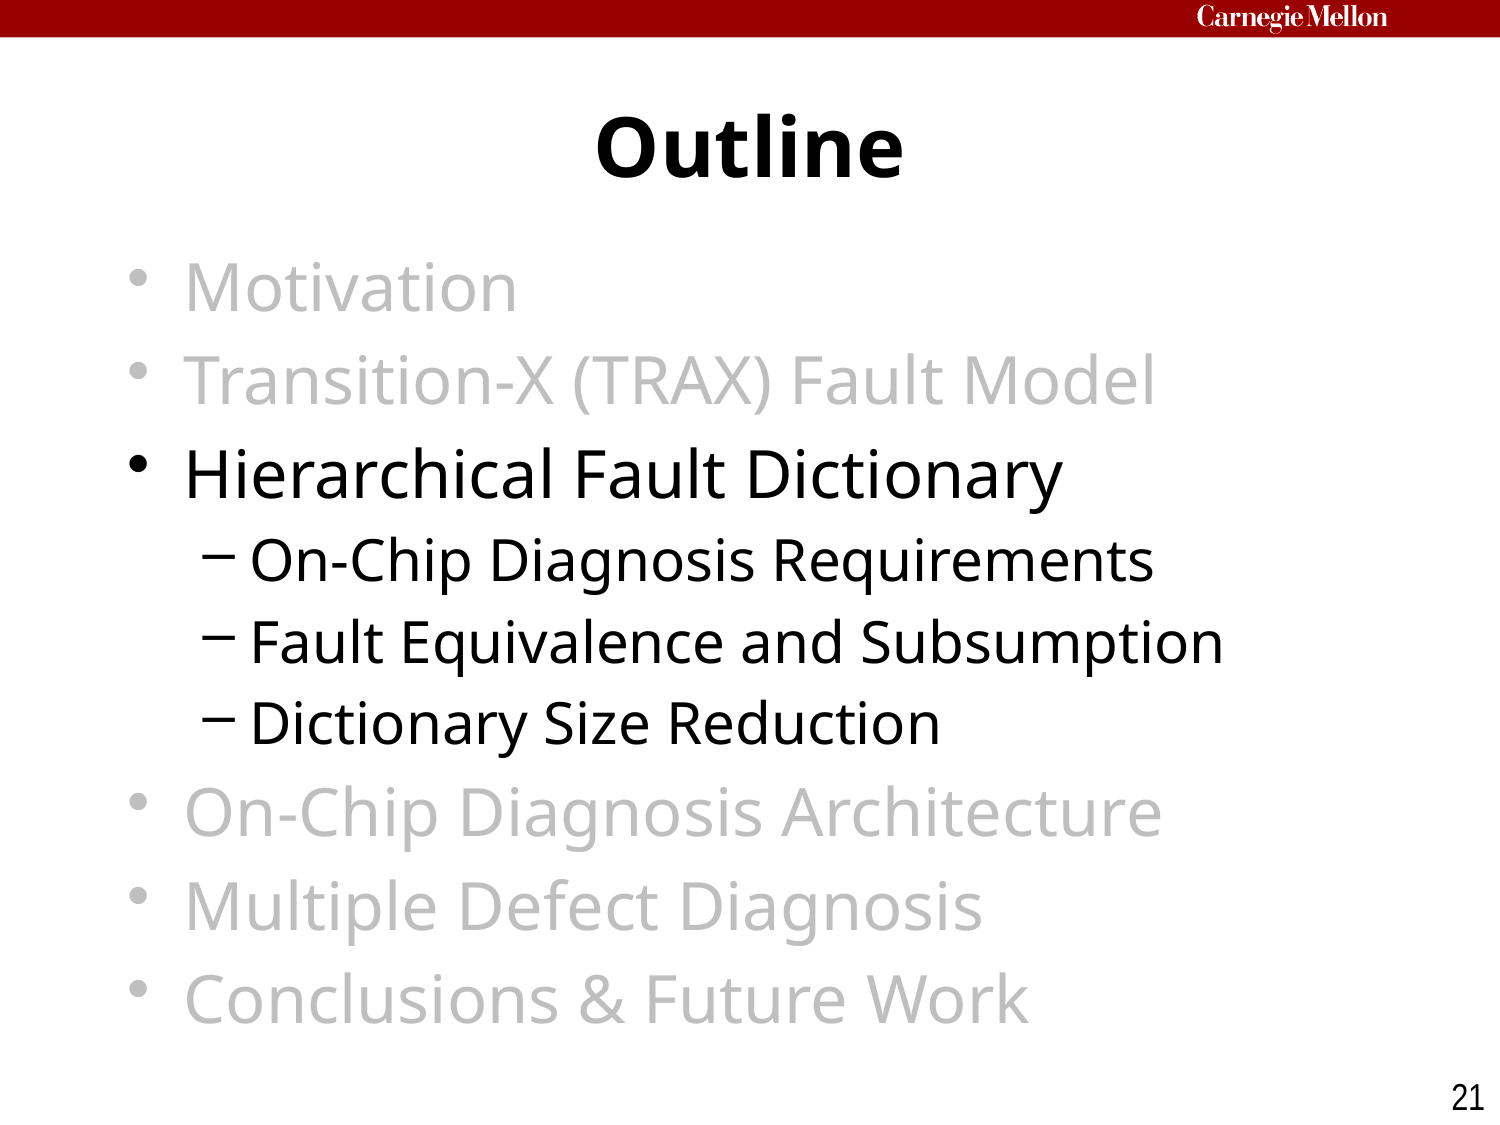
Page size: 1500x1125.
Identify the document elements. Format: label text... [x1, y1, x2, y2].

text_box 21 [1413, 1049, 1500, 1125]
picture [1197, 4, 1388, 34]
title Outline [112, 49, 1388, 237]
list Motivation Transition-X (TRAX) Fault Model Hierarchical Fault Dictionary On-Chip Diagnosis Requirements Fault Equivalence and Subsumption Dictionary Size Reduction On-Chip Diagnosis Architecture Multiple Defect Diagnosis Conclusions & Future Work [112, 237, 1388, 1125]
